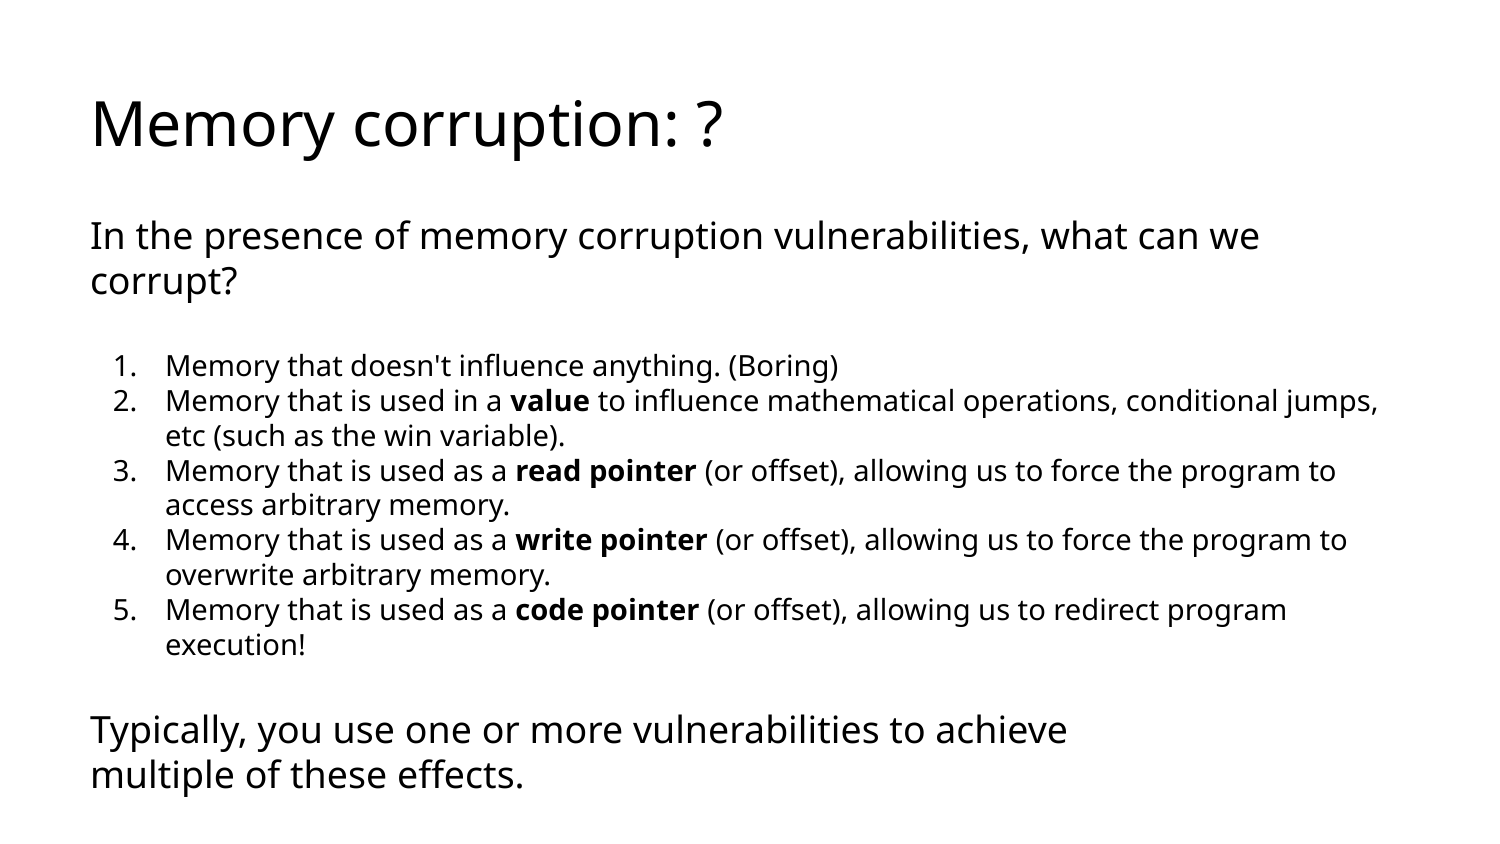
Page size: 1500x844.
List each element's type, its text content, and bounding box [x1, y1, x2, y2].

title Memory corruption: ? [75, 33, 1425, 175]
list In the presence of memory corruption vulnerabilities, what can we corrupt? Memory that doesn't influence anything. (Boring) Memory that is used in a value to influence mathematical operations, conditional jumps, etc (such as the win variable). Memory that is used as a read pointer (or offset), allowing us to force the program to access arbitrary memory. Memory that is used as a write pointer (or offset), allowing us to force the program to overwrite arbitrary memory. Memory that is used as a code pointer (or offset), allowing us to redirect program execution! Typically, you use one or more vulnerabilities to achieve multiple of these effects. [75, 196, 1425, 808]
